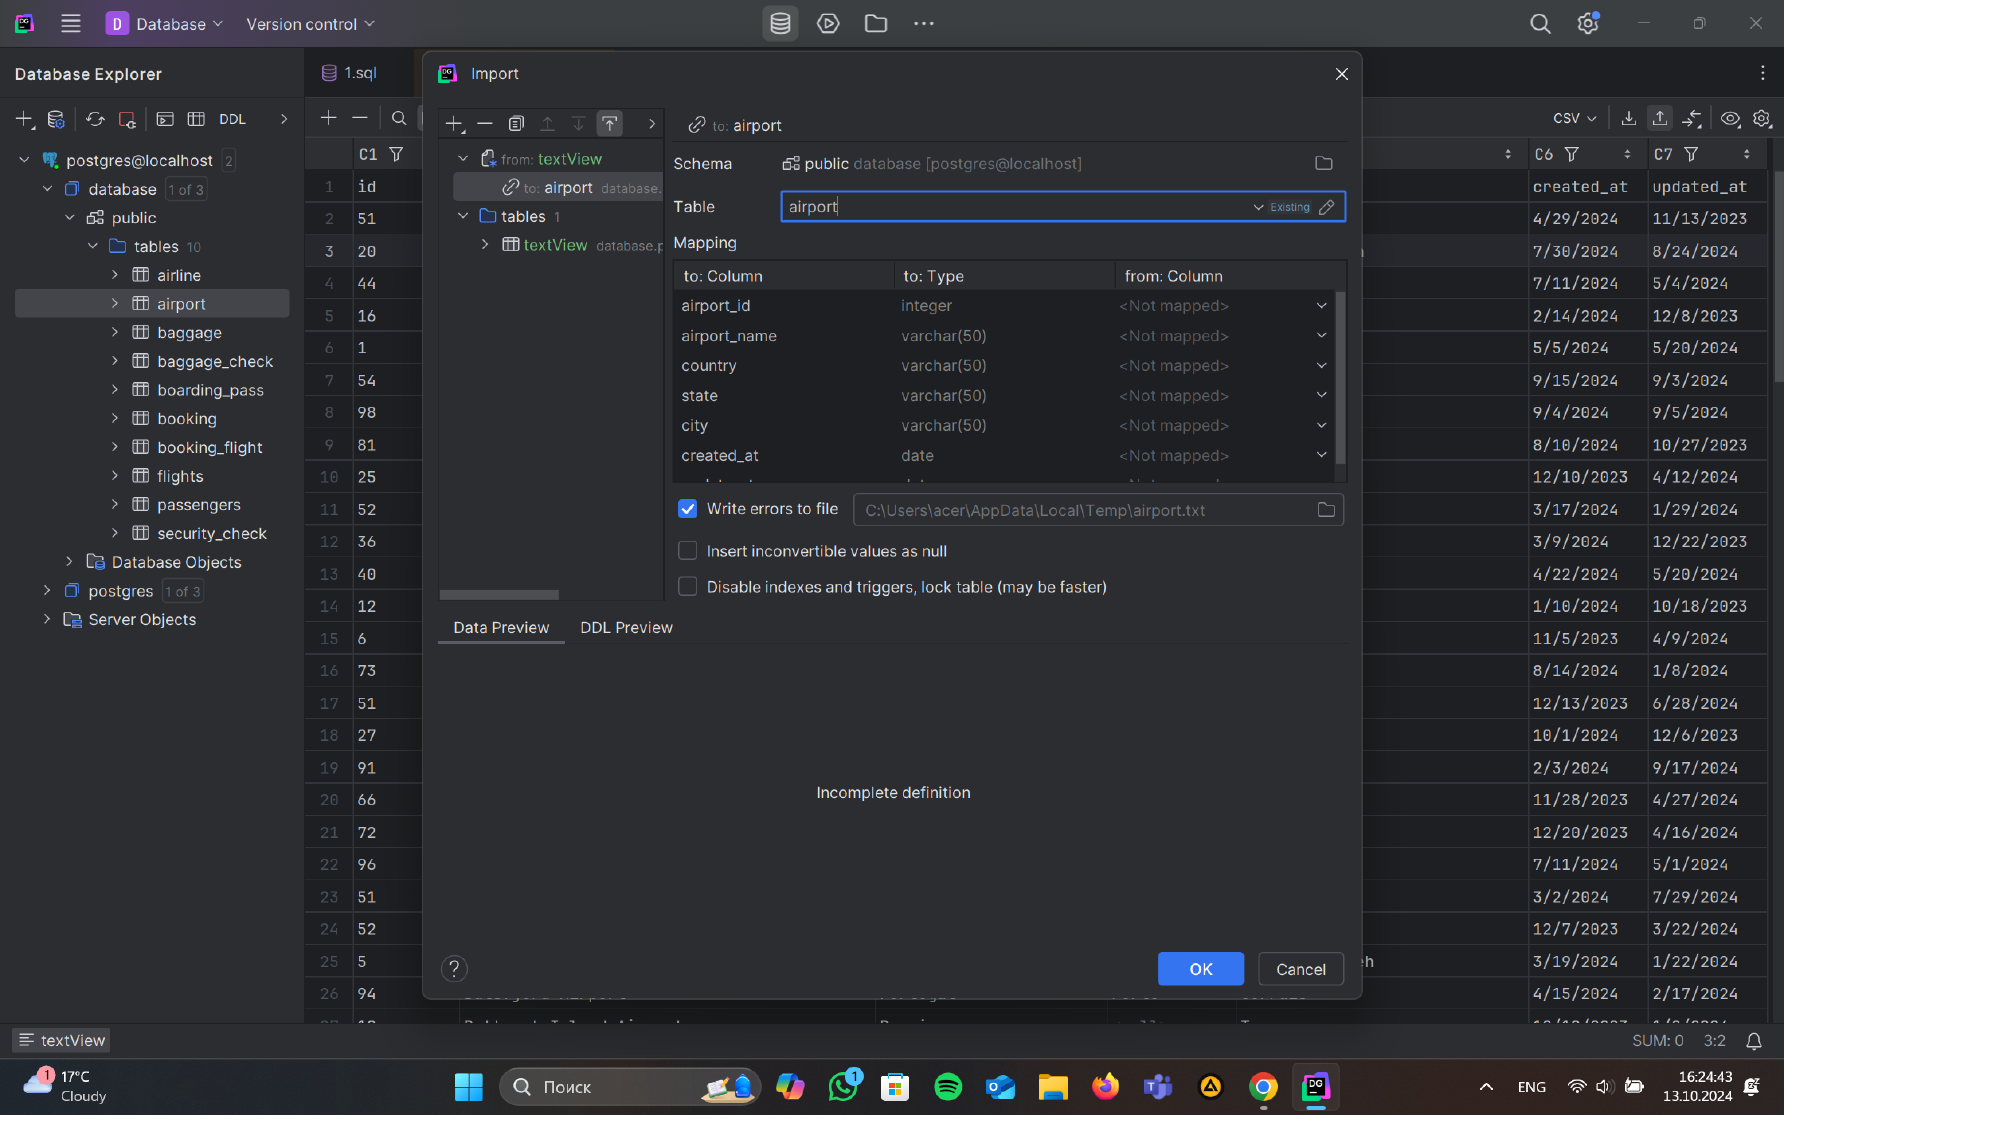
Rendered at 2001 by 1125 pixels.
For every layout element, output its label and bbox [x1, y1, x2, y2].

picture [0, 0, 1784, 1115]
